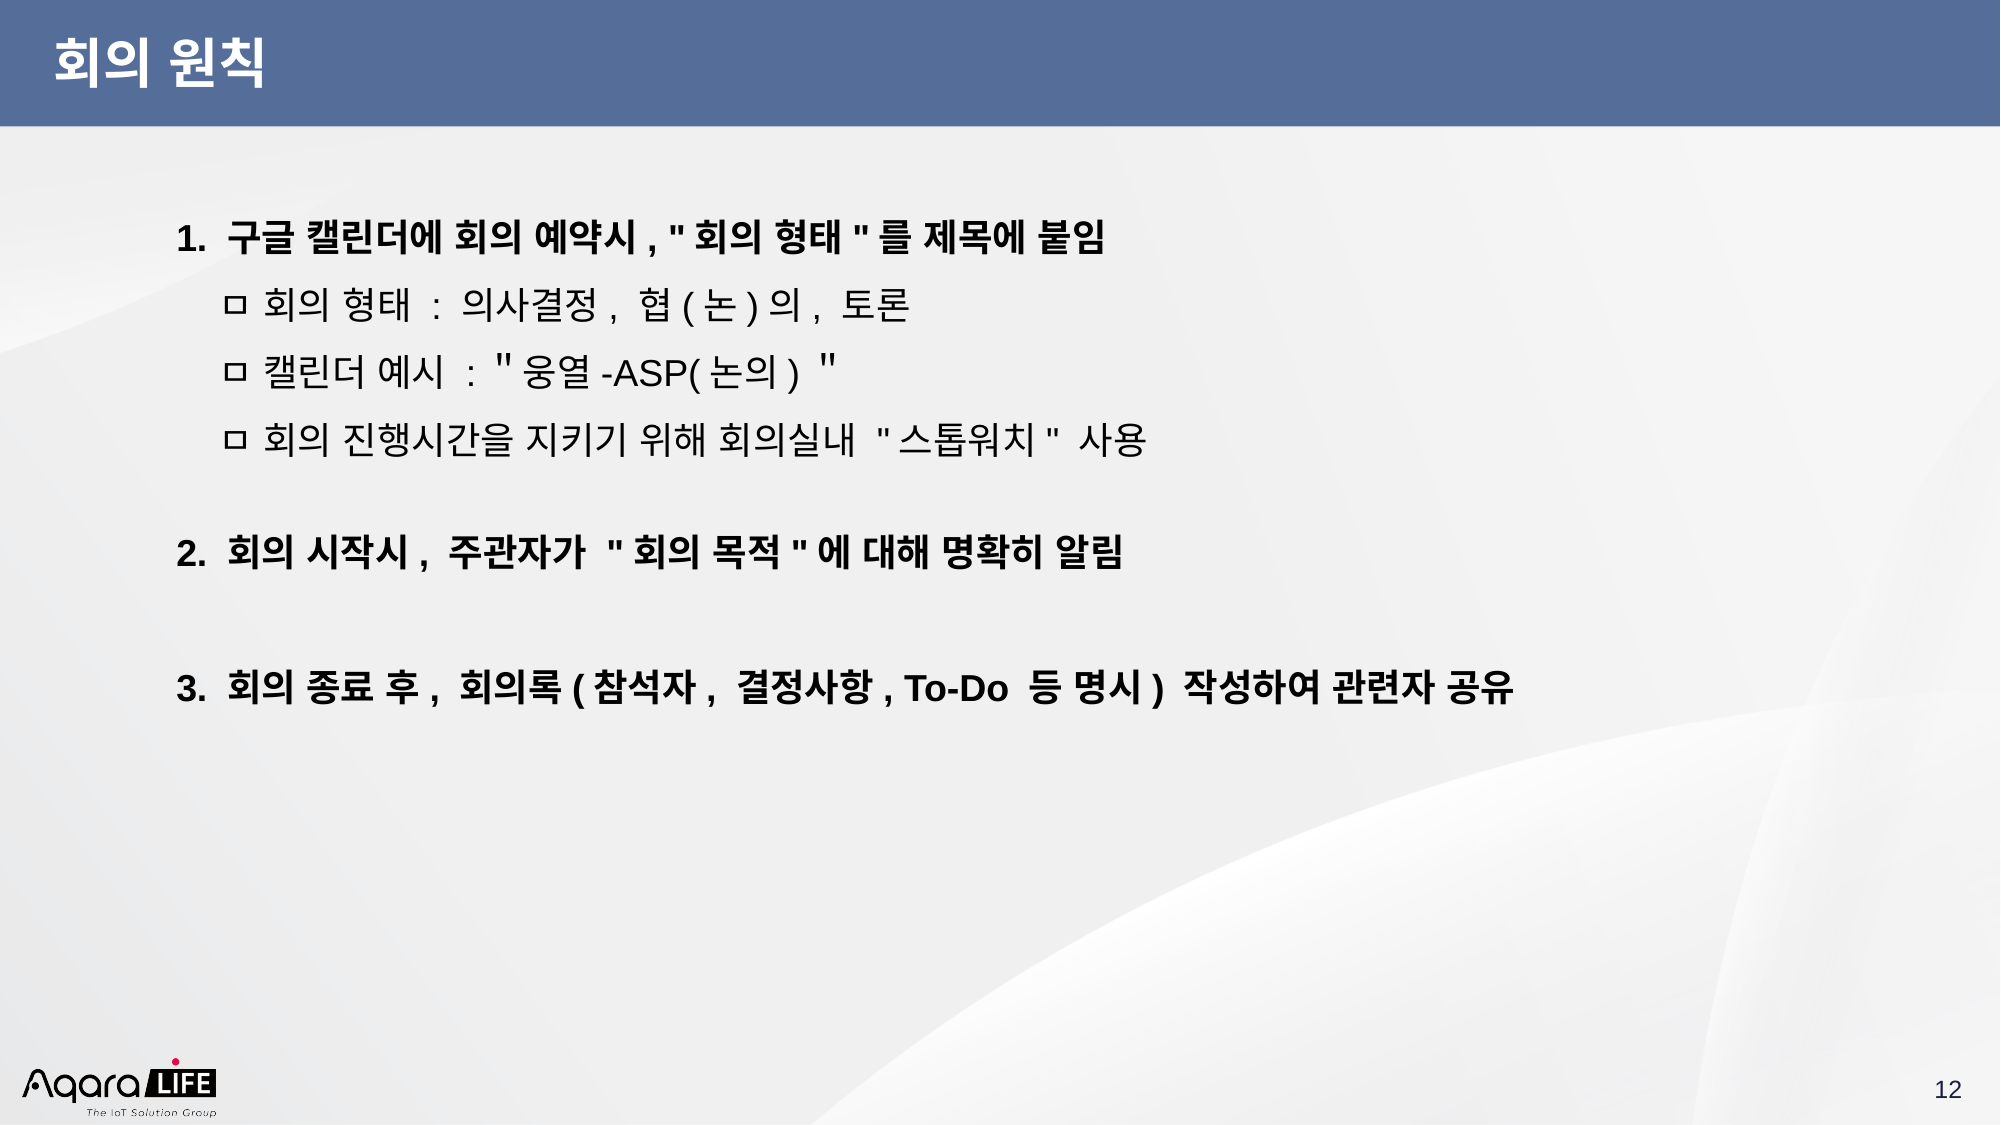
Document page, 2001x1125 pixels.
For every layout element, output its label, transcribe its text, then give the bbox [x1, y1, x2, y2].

title 회의 원칙 [38, 14, 1962, 119]
text_box 1. 구글 캘린더에 회의 예약시, "회의 형태"를 제목에 붙임 ㅁ 회의 형태 : 의사결정, 협(논)의, 토론 ㅁ 캘린더 예시 :＂웅열-ASP(논의)＂ ㅁ 회의 진행시간을 지키기 위해 회의실내 "스톱워치" 사용 2. 회의 시작시, 주관자가 "회의 목적"에 대해 명확히 알림 3. 회의 종료 후, 회의록(참석자, 결정사항, To-Do 등 명시) 작성하여 관련자 공유 [161, 184, 1638, 1035]
picture [0, 0, 2001, 1125]
slide_number ‹#› [1527, 1063, 1978, 1114]
